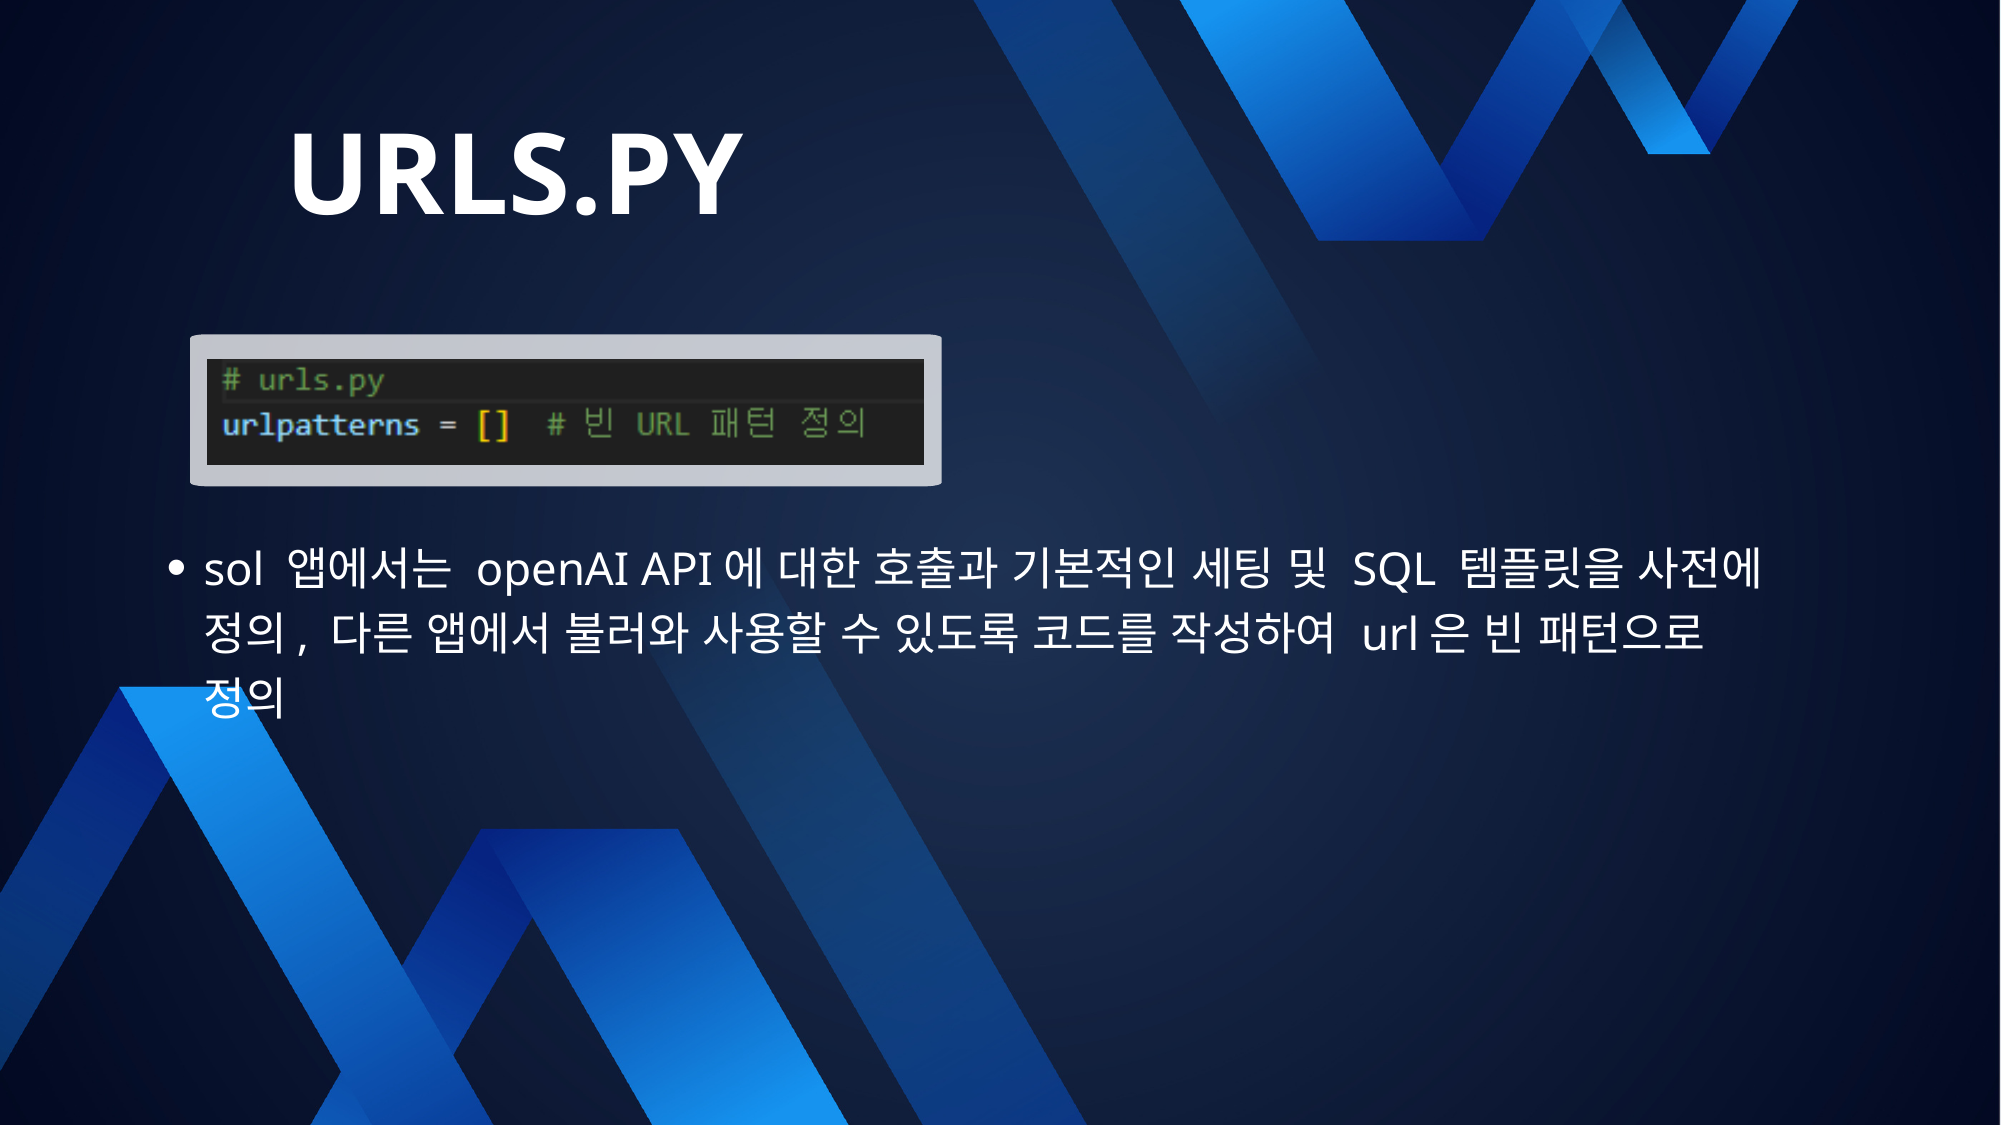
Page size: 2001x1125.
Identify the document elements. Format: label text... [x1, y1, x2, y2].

text_box [0, 0, 2000, 1125]
list sol 앱에서는 openAI API에 대한 호출과 기본적인 세팅 및 SQL 템플릿을 사전에 정의, 다른 앱에서 불러와 사용할 수 있도록 코드를 작성하여 url은 빈 패턴으로 정의 [151, 521, 1800, 733]
title urls.py [270, 56, 1466, 300]
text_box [189, 333, 942, 487]
picture [207, 358, 925, 465]
